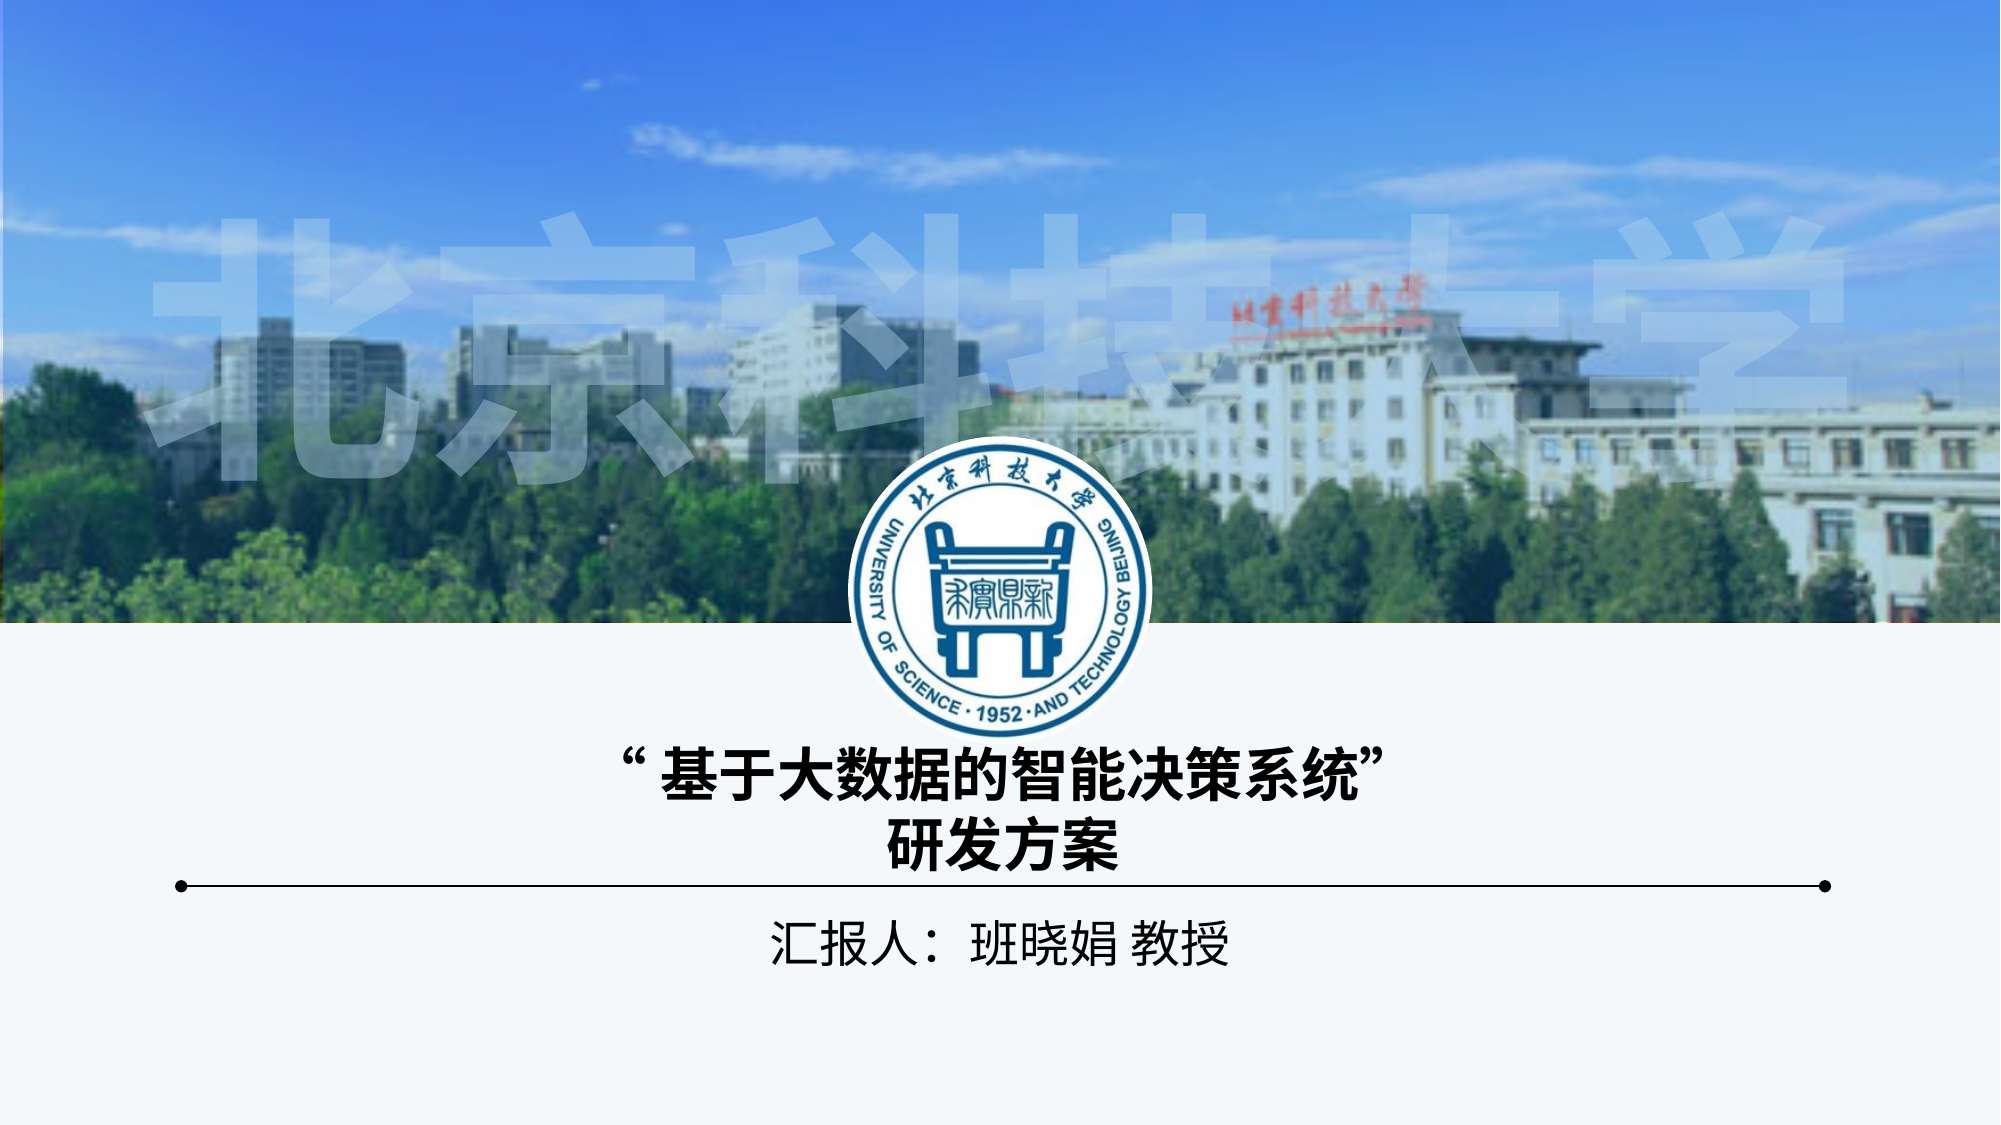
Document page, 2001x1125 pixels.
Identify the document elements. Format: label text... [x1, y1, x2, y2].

picture [0, 0, 2000, 744]
text_box “基于大数据的智能决策系统” 研发方案 [134, 731, 1872, 886]
text_box 汇报人：班晓娟 教授 [290, 905, 1710, 980]
